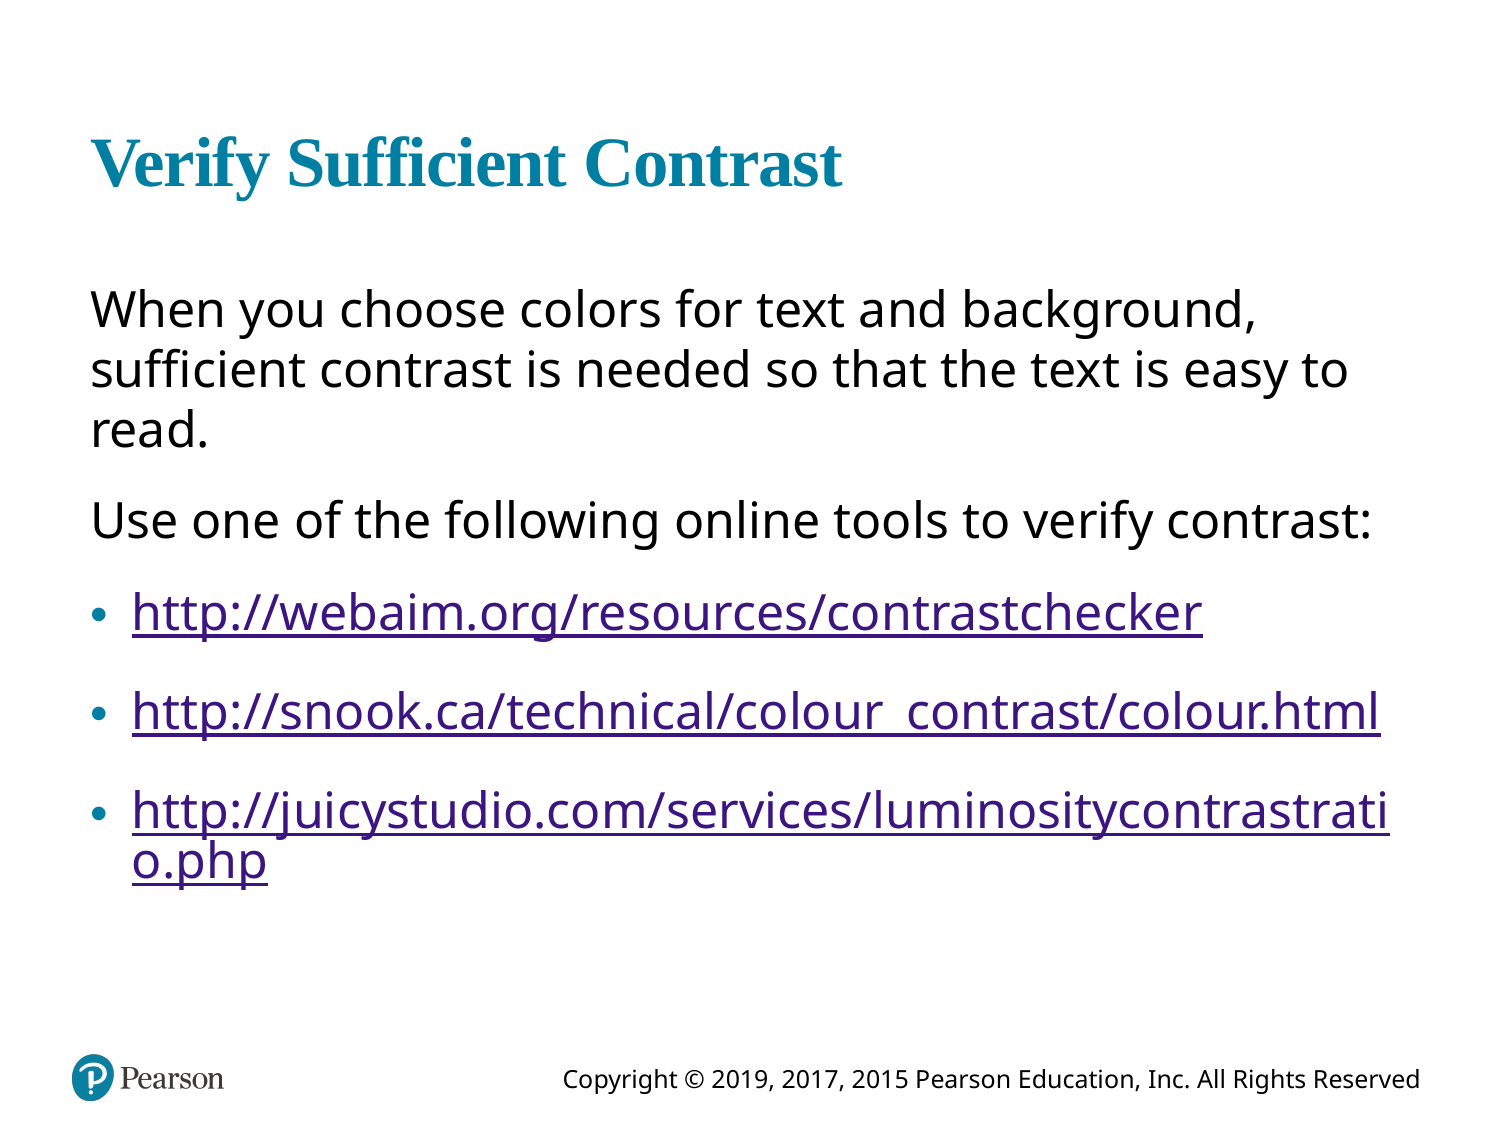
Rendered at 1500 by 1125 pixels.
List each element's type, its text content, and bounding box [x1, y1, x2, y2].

picture [72, 1054, 88, 1070]
title Verify Sufficient Contrast [75, 0, 1425, 216]
list When you choose colors for text and background, sufficient contrast is needed so that the text is easy to read. Use one of the following online tools to verify contrast: http://webaim.org/resources/contrastchecker http://snook.ca/technical/colour_contrast/colour.html http://juicystudio.com/services/luminositycontrastratio.php [75, 262, 1425, 931]
picture [80, 1063, 106, 1088]
picture [98, 1054, 224, 1101]
picture [72, 1087, 83, 1101]
